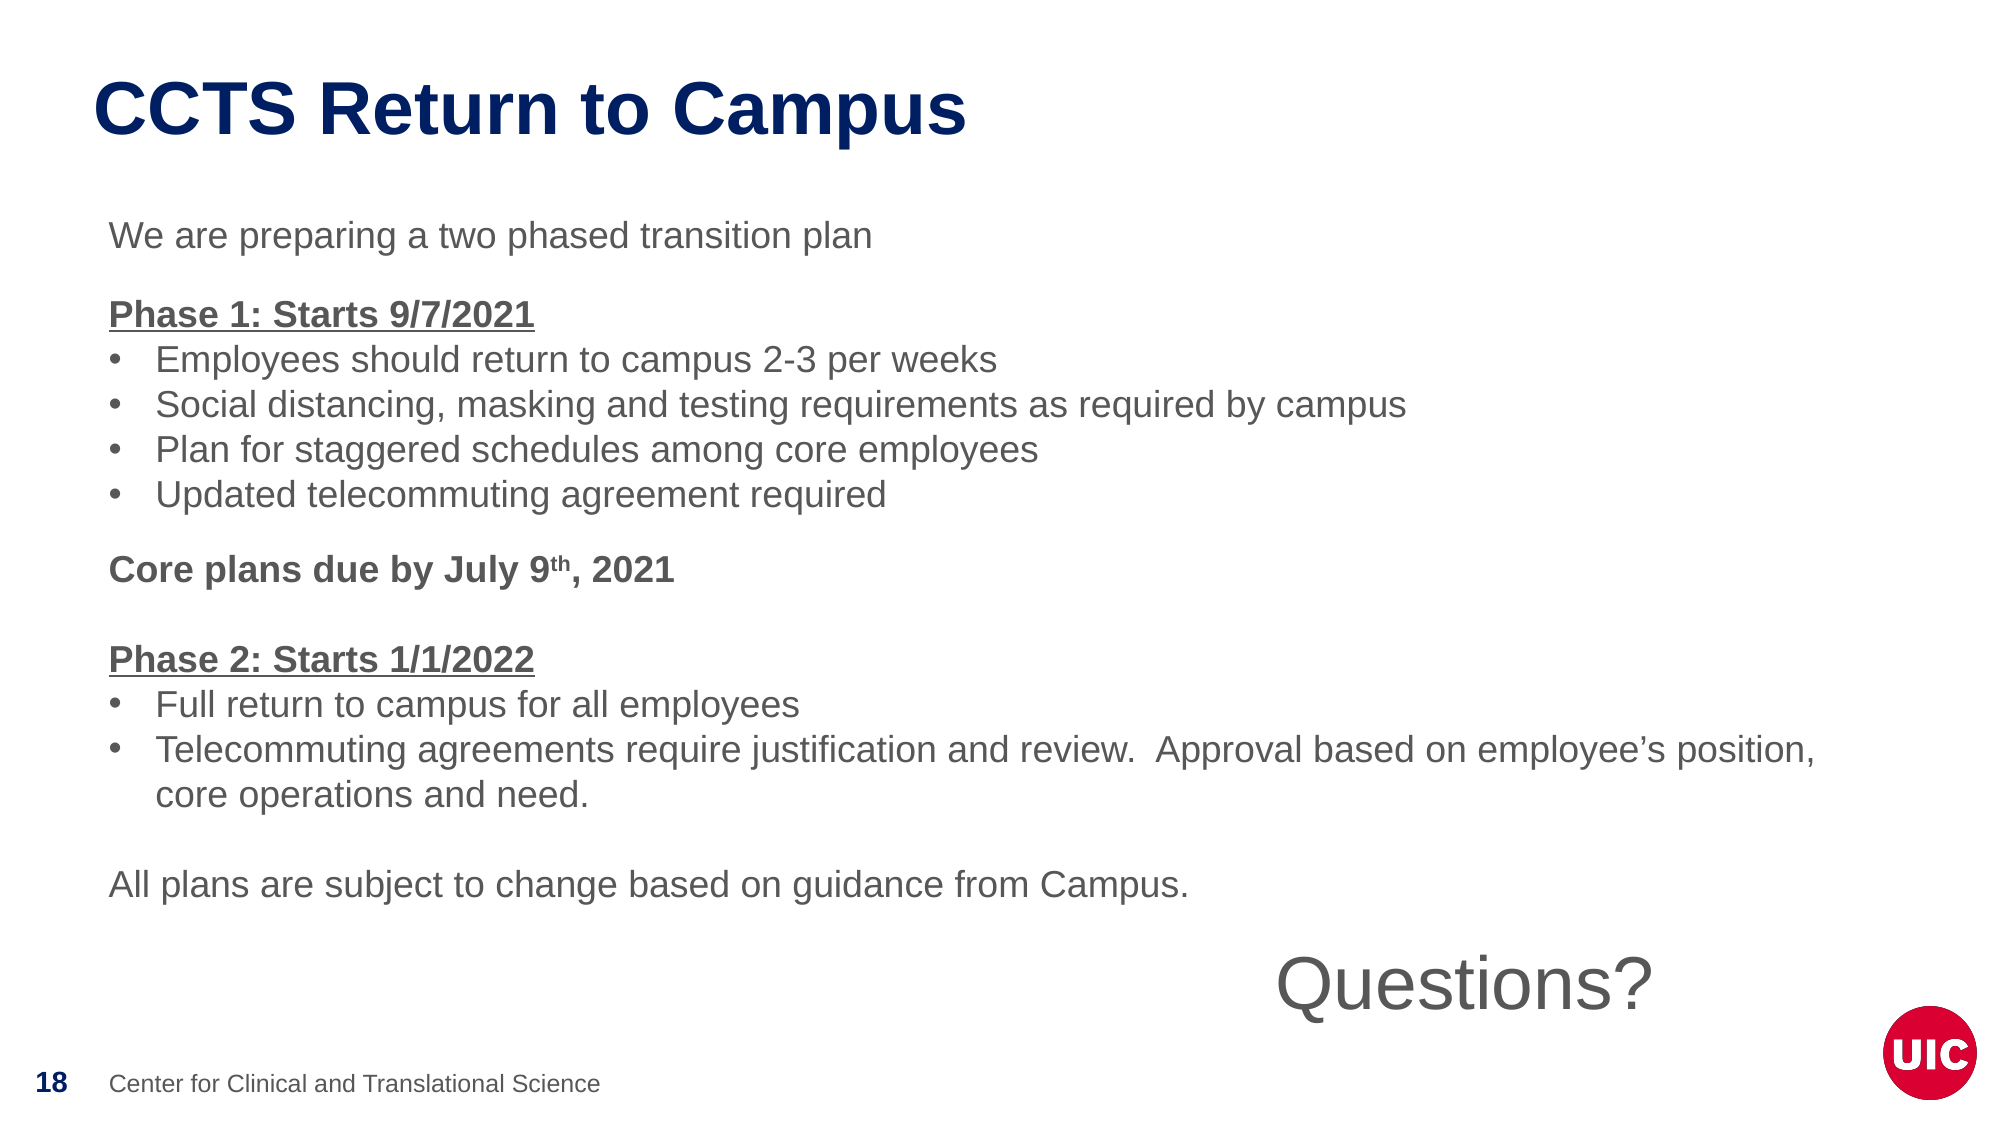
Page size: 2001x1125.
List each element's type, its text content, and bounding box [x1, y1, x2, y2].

title CCTS Return to Campus [93, 70, 1907, 204]
footer Center for Clinical and Translational Science [93, 1053, 844, 1113]
text_box We are preparing a two phased transition plan Phase 1: Starts 9/7/2021 Employees should return to campus 2-3 per weeks Social distancing, masking and testing requirements as required by campus Plan for staggered schedules among core employees Updated telecommuting agreement required Core plans due by July 9th, 2021 Phase 2: Starts 1/1/2022 Full return to campus for all employees Telecommuting agreements require justification and review. Approval based on employee’s position, core operations and need. All plans are subject to change based on guidance from Campus. [93, 203, 1887, 958]
picture [1880, 1004, 1980, 1102]
text_box Questions? [1260, 926, 1848, 1077]
